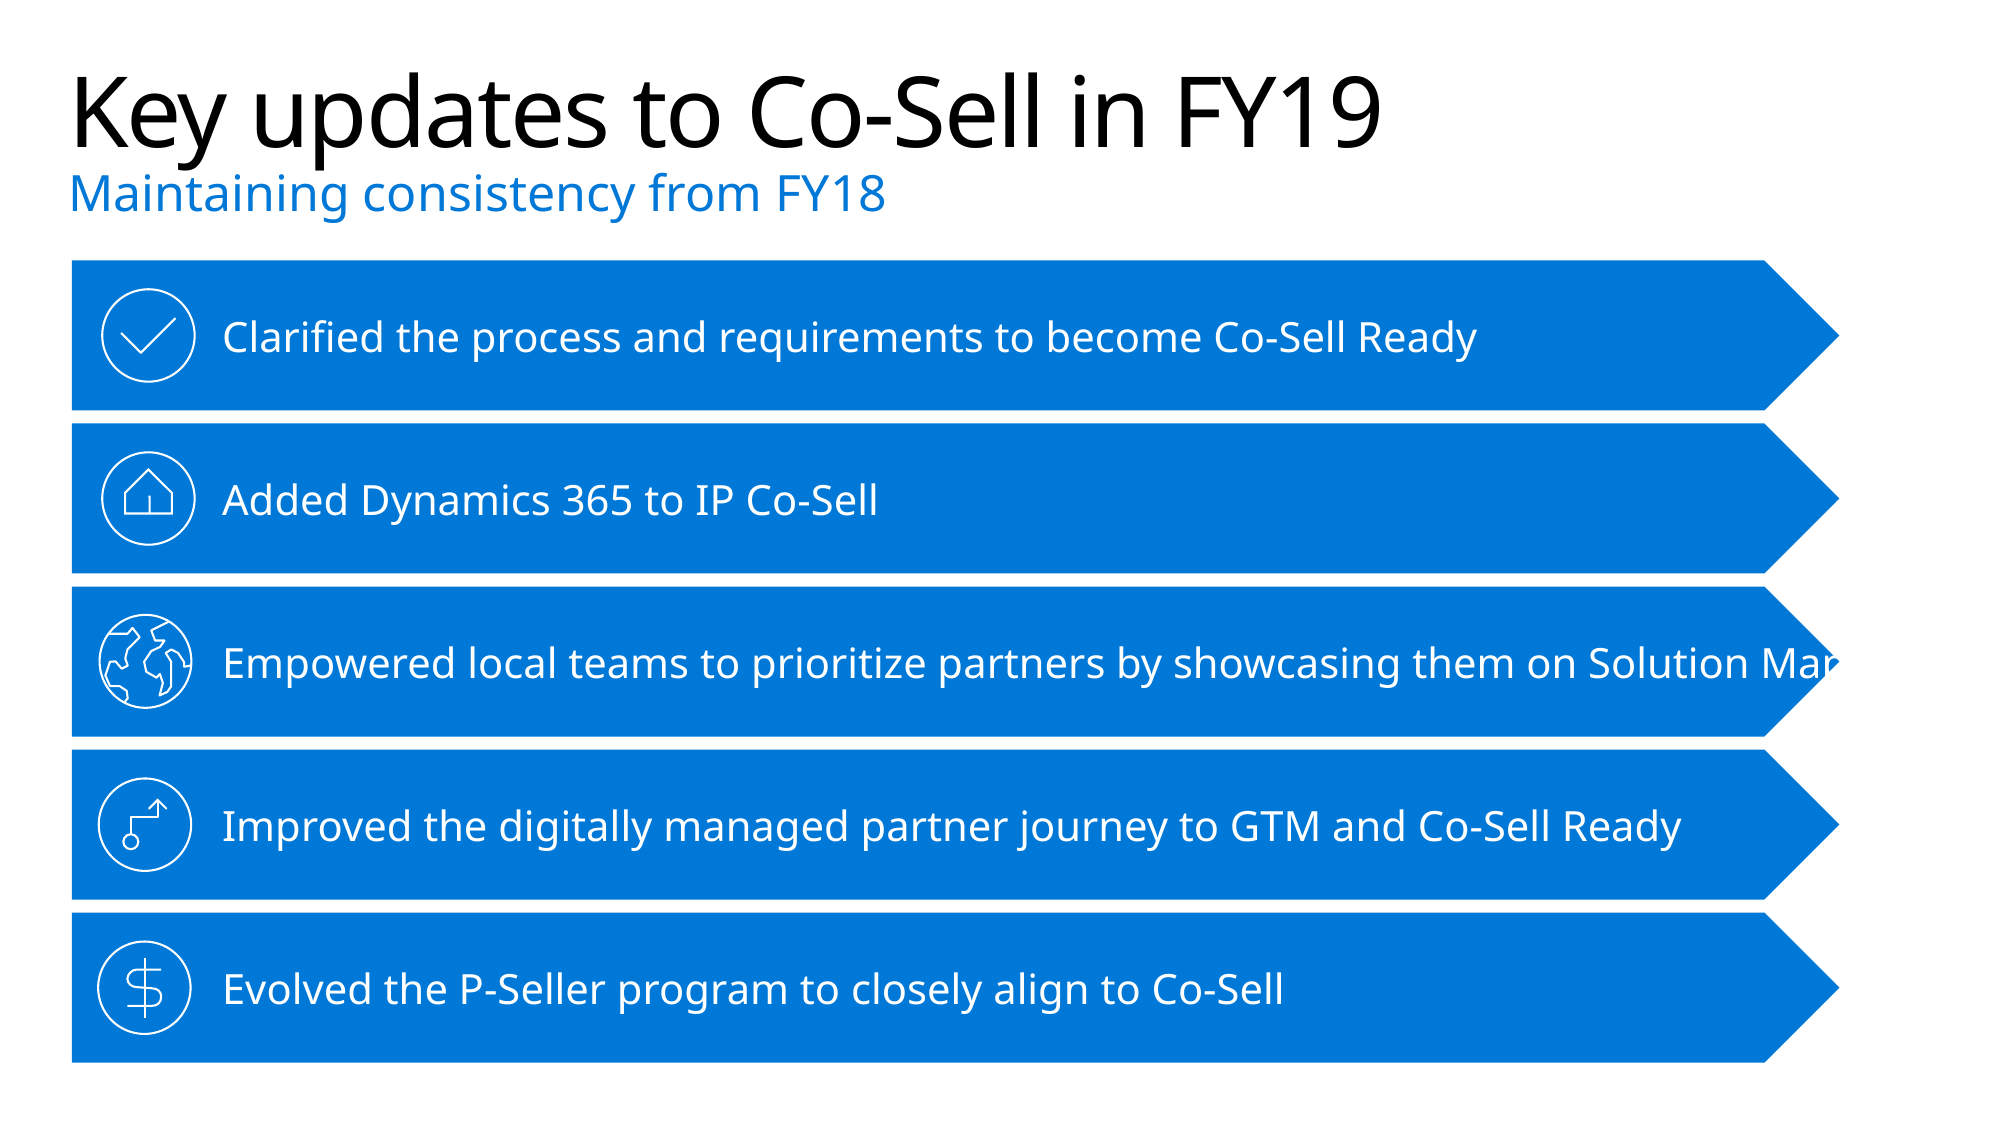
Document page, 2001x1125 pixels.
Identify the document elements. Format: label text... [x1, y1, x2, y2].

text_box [101, 288, 195, 382]
text_box [99, 614, 192, 708]
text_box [98, 778, 192, 872]
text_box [97, 941, 191, 1035]
text_box Improved the digitally managed partner journey to GTM and Co-Sell Ready [71, 749, 1840, 900]
title Key updates to Co-Sell in FY19 Maintaining consistency from FY18 [44, 47, 1957, 196]
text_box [101, 452, 195, 545]
text_box Evolved the P-Seller program to closely align to Co-Sell [71, 912, 1840, 1063]
text_box Added Dynamics 365 to IP Co-Sell [71, 423, 1840, 574]
text_box Empowered local teams to prioritize partners by showcasing them on Solution Maps [71, 586, 1840, 737]
text_box Clarified the process and requirements to become Co-Sell Ready [71, 260, 1840, 411]
